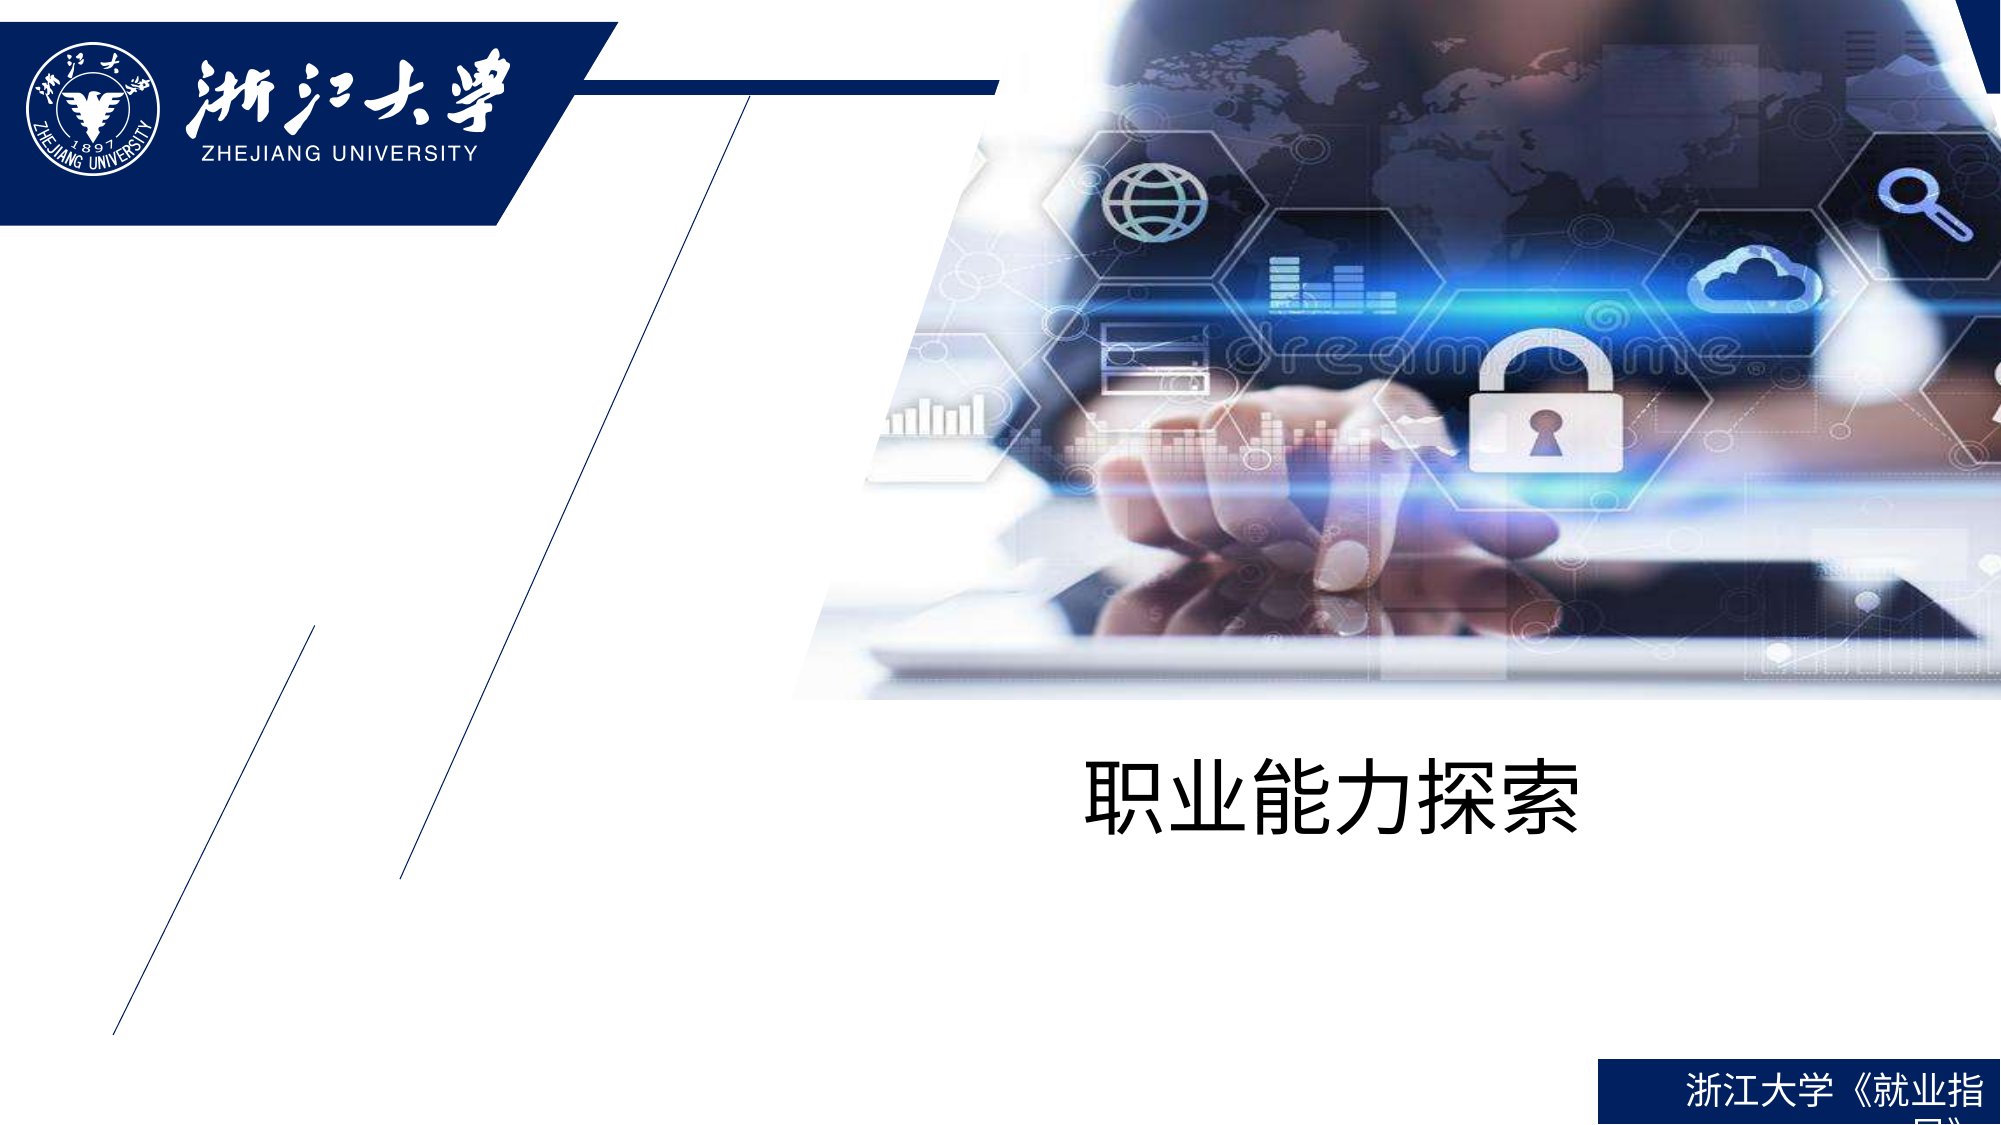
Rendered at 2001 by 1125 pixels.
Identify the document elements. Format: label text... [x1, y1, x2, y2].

text_box [0, 20, 621, 227]
picture [790, 0, 2001, 700]
text_box [1598, 1059, 1609, 1124]
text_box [399, 95, 750, 880]
text_box 职业能力探索 [750, 737, 1985, 853]
picture [26, 42, 510, 177]
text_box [113, 625, 315, 1035]
text_box 浙江大学《就业指导》 [1609, 1059, 2000, 1125]
